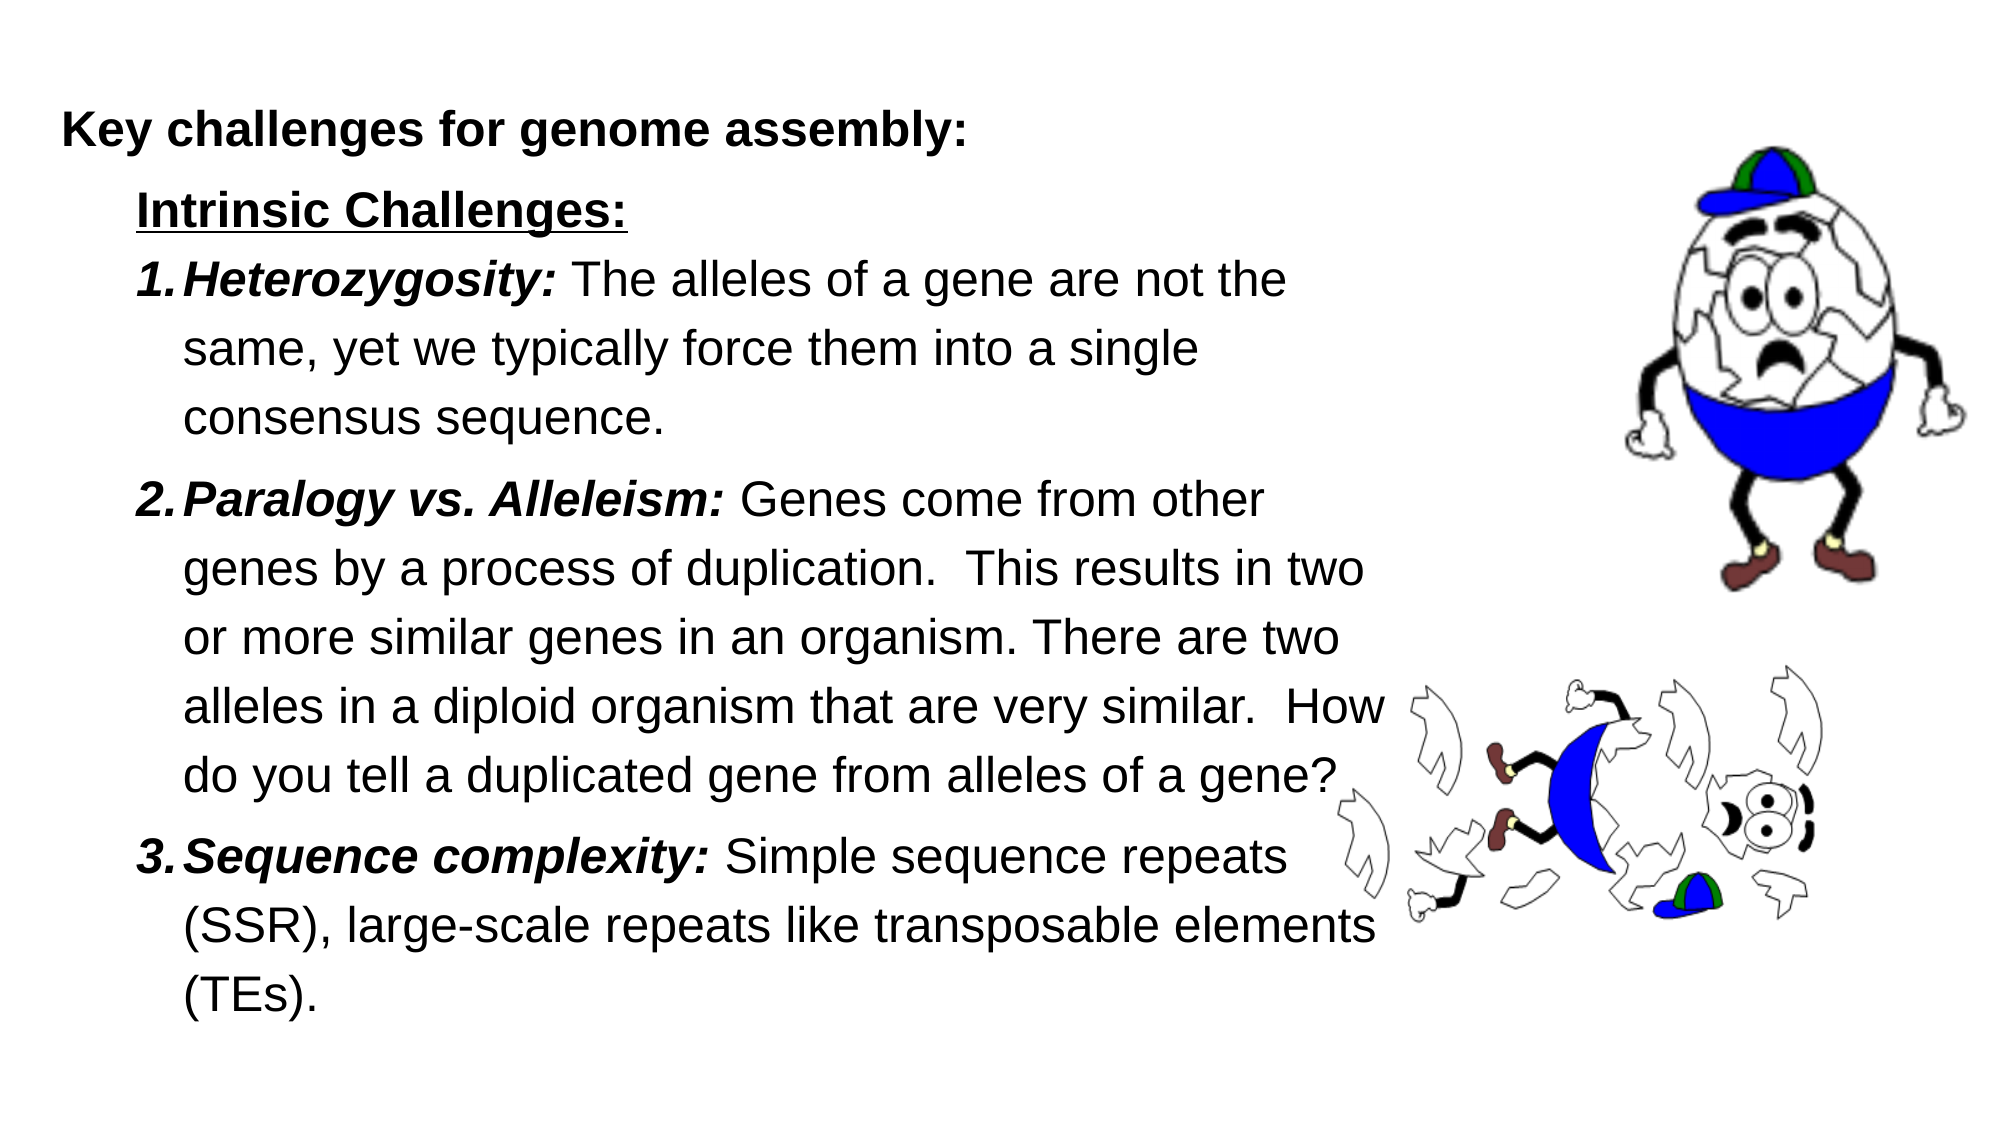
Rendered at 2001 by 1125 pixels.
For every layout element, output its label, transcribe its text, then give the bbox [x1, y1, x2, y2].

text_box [1314, 651, 1836, 949]
text_box Key challenges for genome assembly: Intrinsic Challenges: Heterozygosity: The alleles of a gene are not the same, yet we typically force them into a single consensus sequence. Paralogy vs. Alleleism: Genes come from other genes by a process of duplication. This results in two or more similar genes in an organism. There are two alleles in a diploid organism that are very similar. How do you tell a duplicated gene from alleles of a gene? Sequence complexity: Simple sequence repeats (SSR), large-scale repeats like transposable elements (TEs). [46, 79, 1417, 1029]
picture [1531, 102, 2000, 638]
